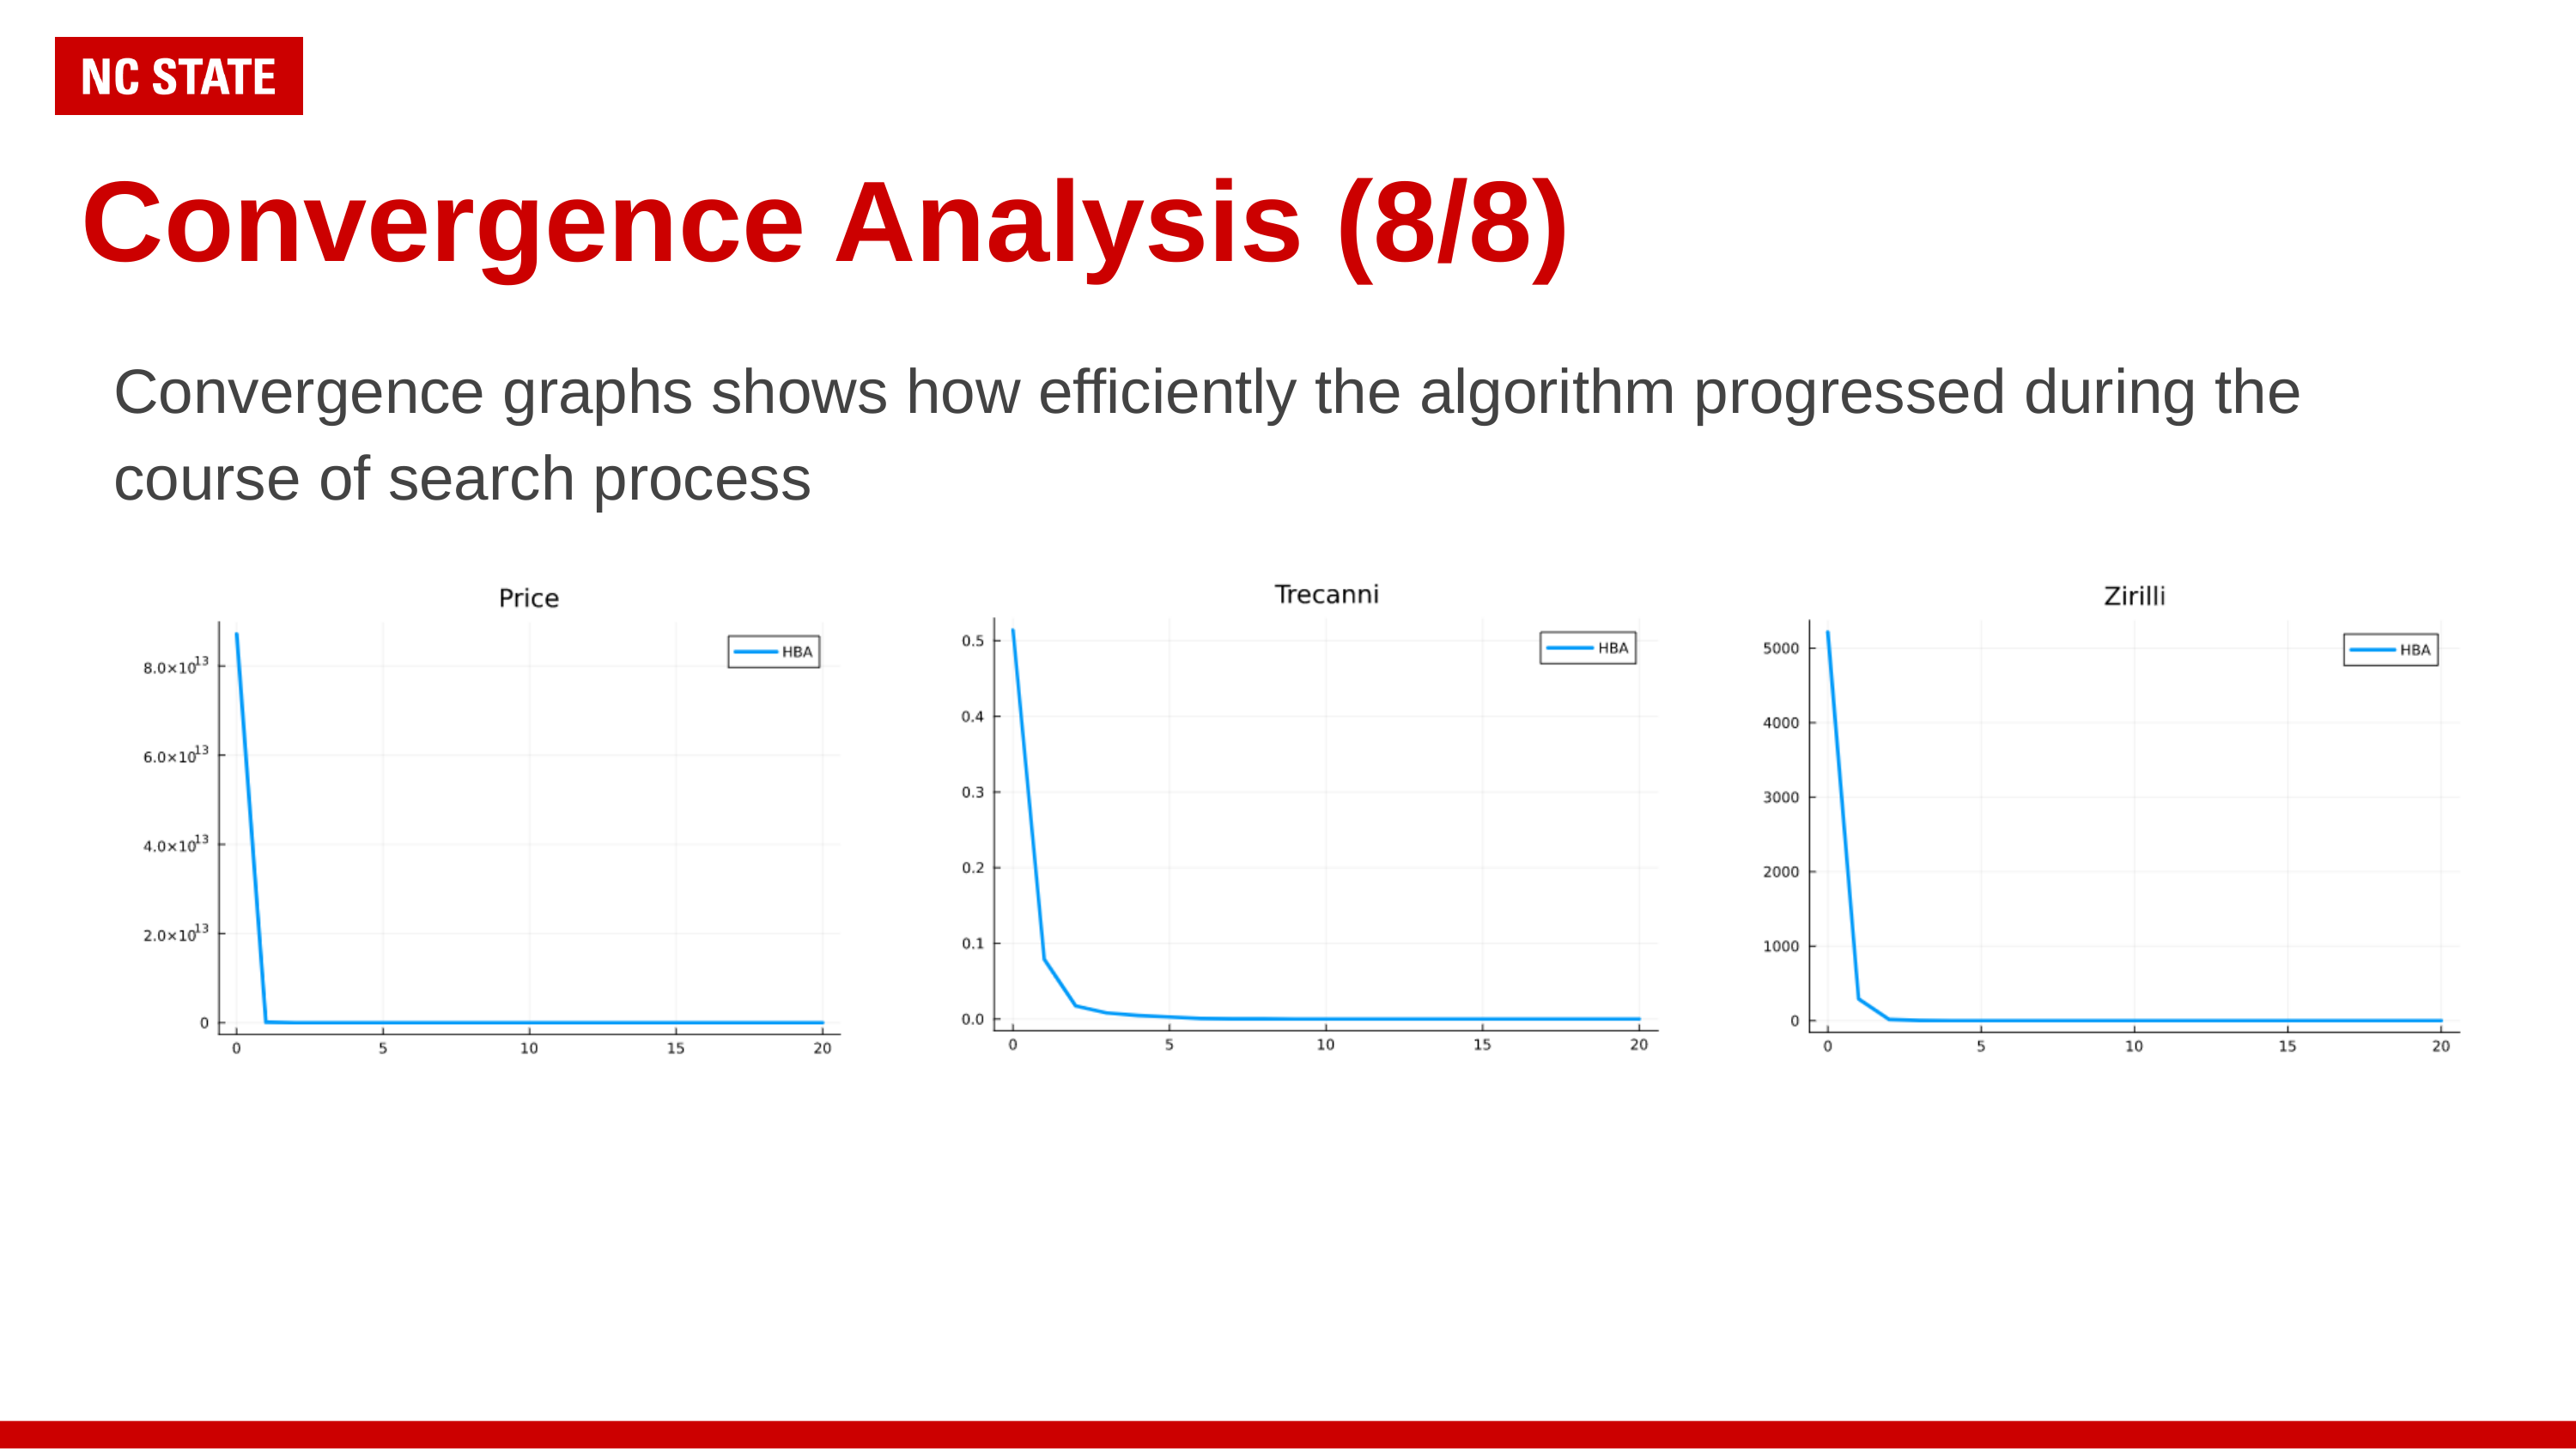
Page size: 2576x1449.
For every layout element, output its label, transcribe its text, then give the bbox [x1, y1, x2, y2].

picture [1749, 572, 2466, 1070]
list Convergence graphs shows how efficiently the algorithm progressed during the course of search process [88, 313, 2488, 1276]
title Convergence Analysis (8/8) [55, 120, 2457, 298]
picture [55, 37, 303, 115]
picture [126, 578, 856, 1064]
picture [947, 576, 1675, 1065]
